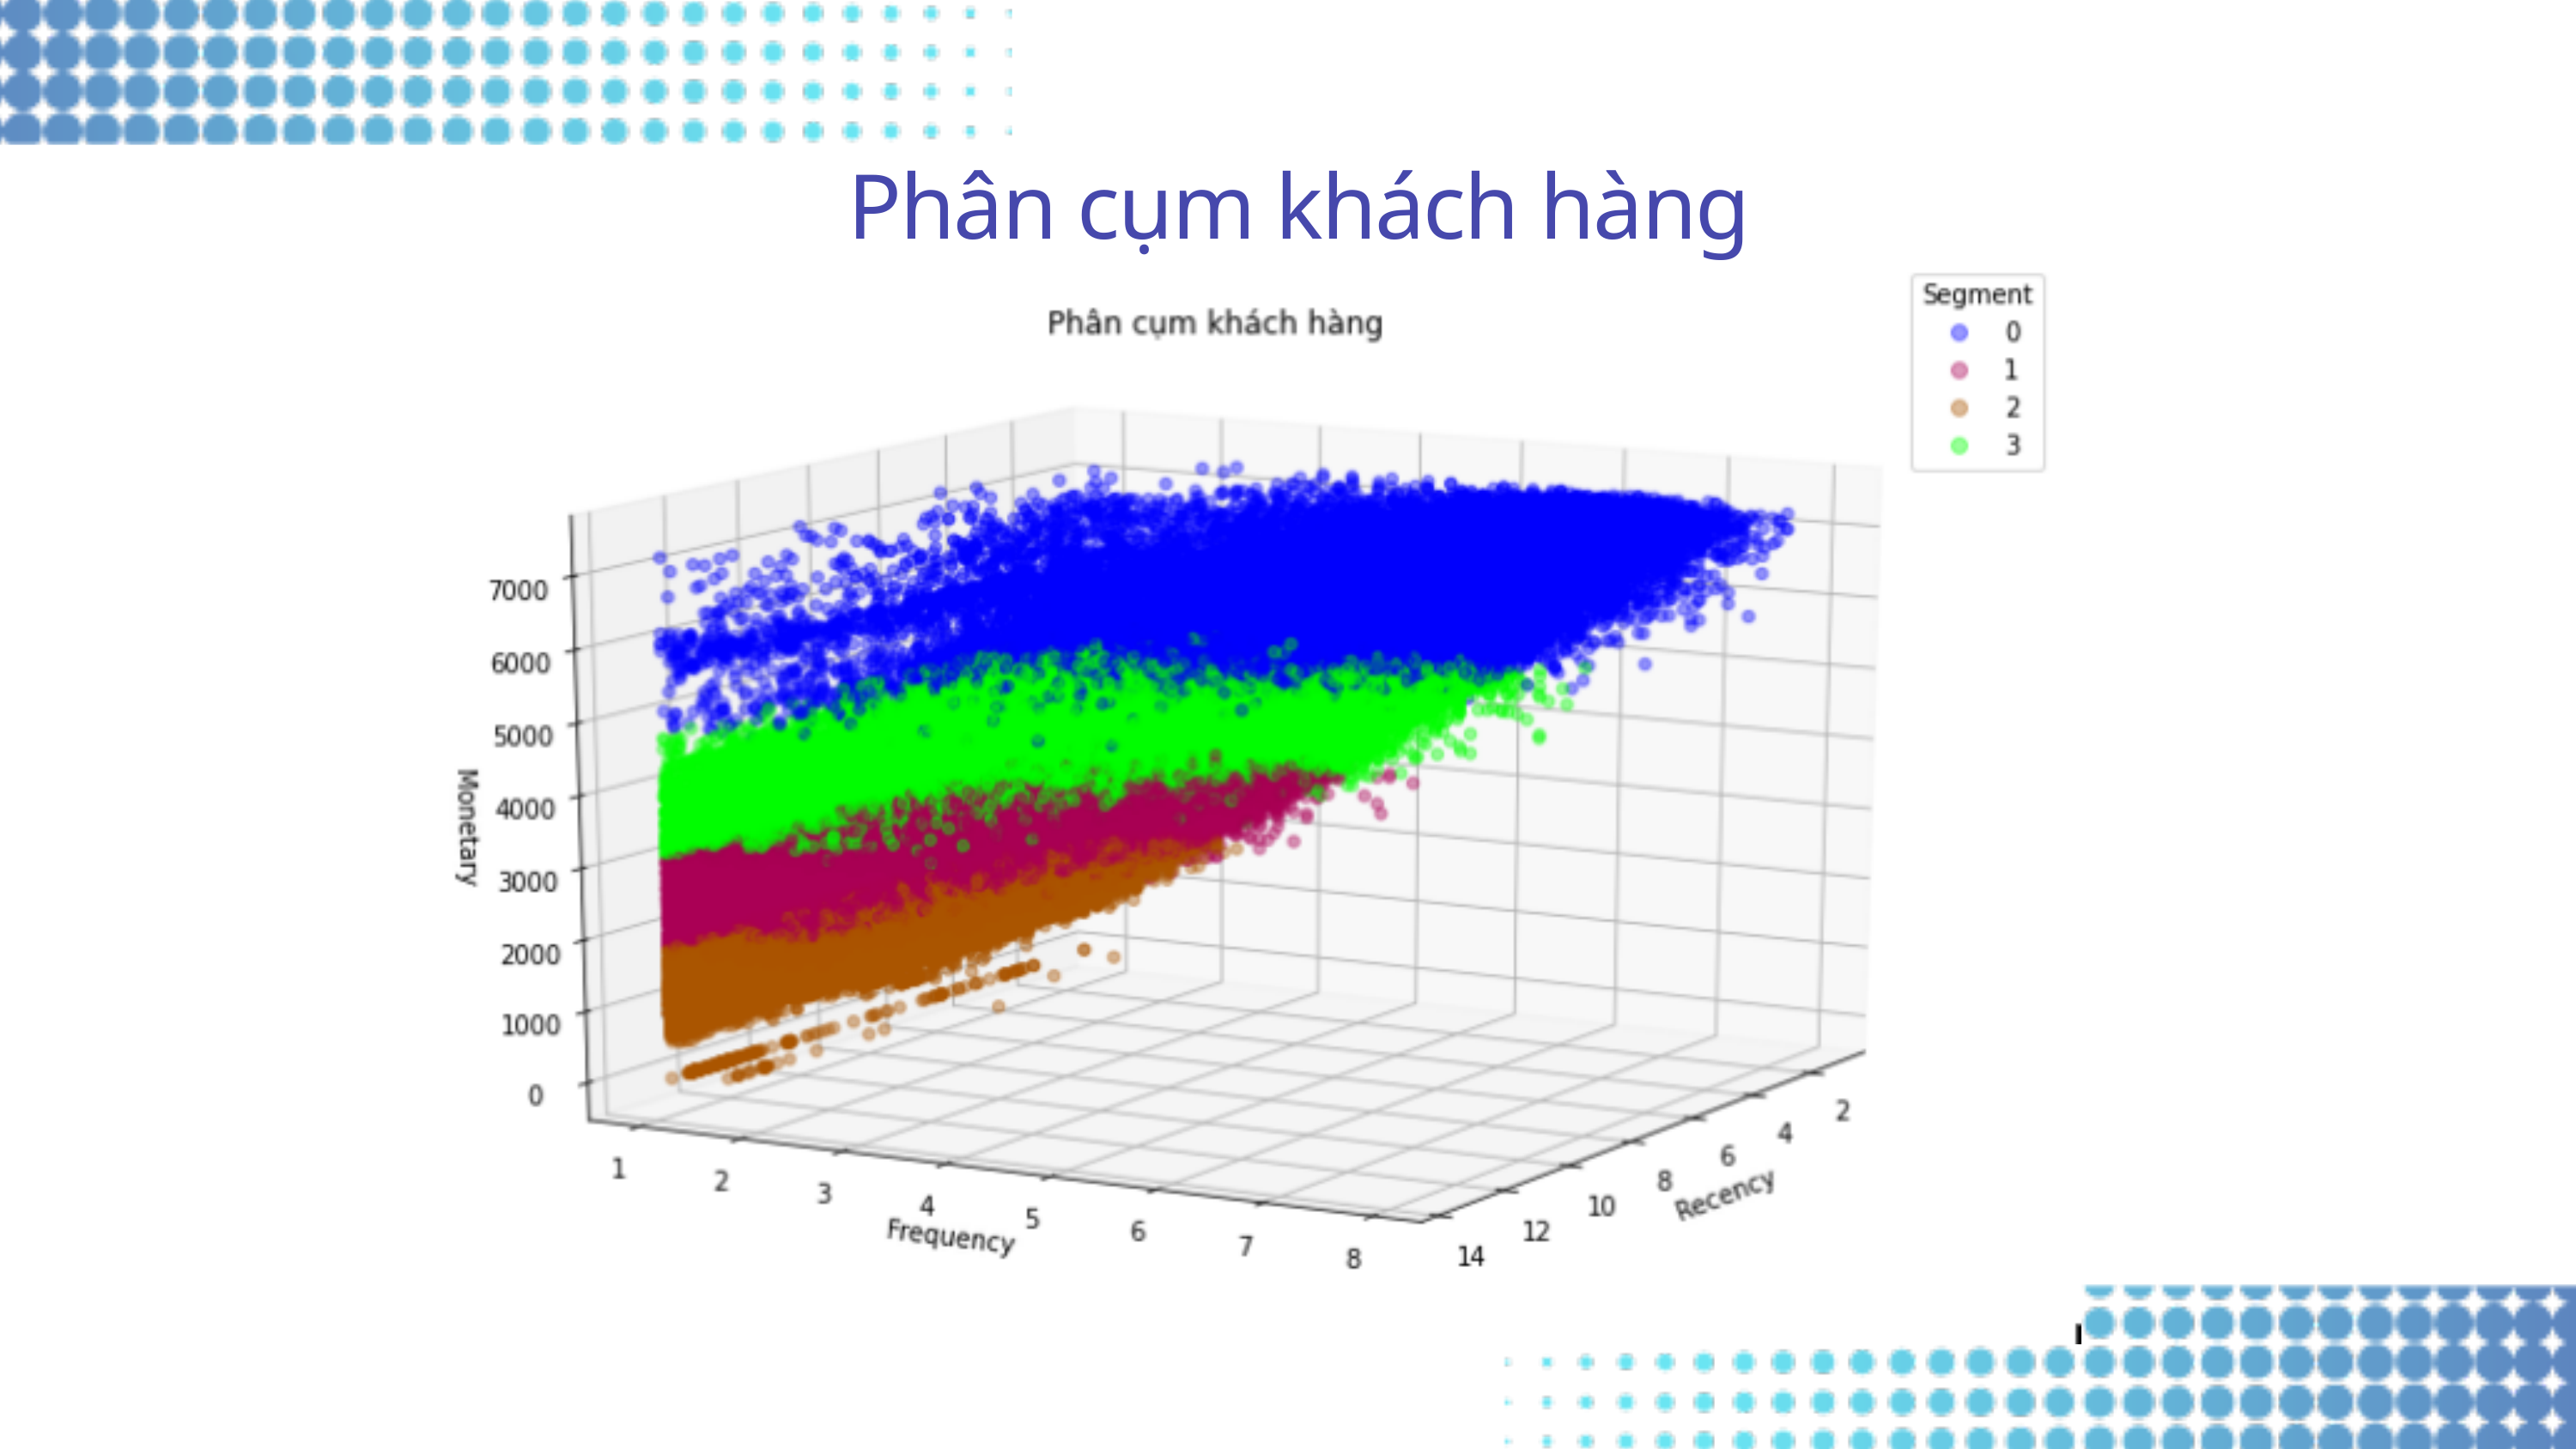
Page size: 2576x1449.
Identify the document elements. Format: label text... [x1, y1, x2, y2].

picture [0, 0, 2576, 1449]
text_box Phân cụm khách hàng [435, 131, 2251, 257]
